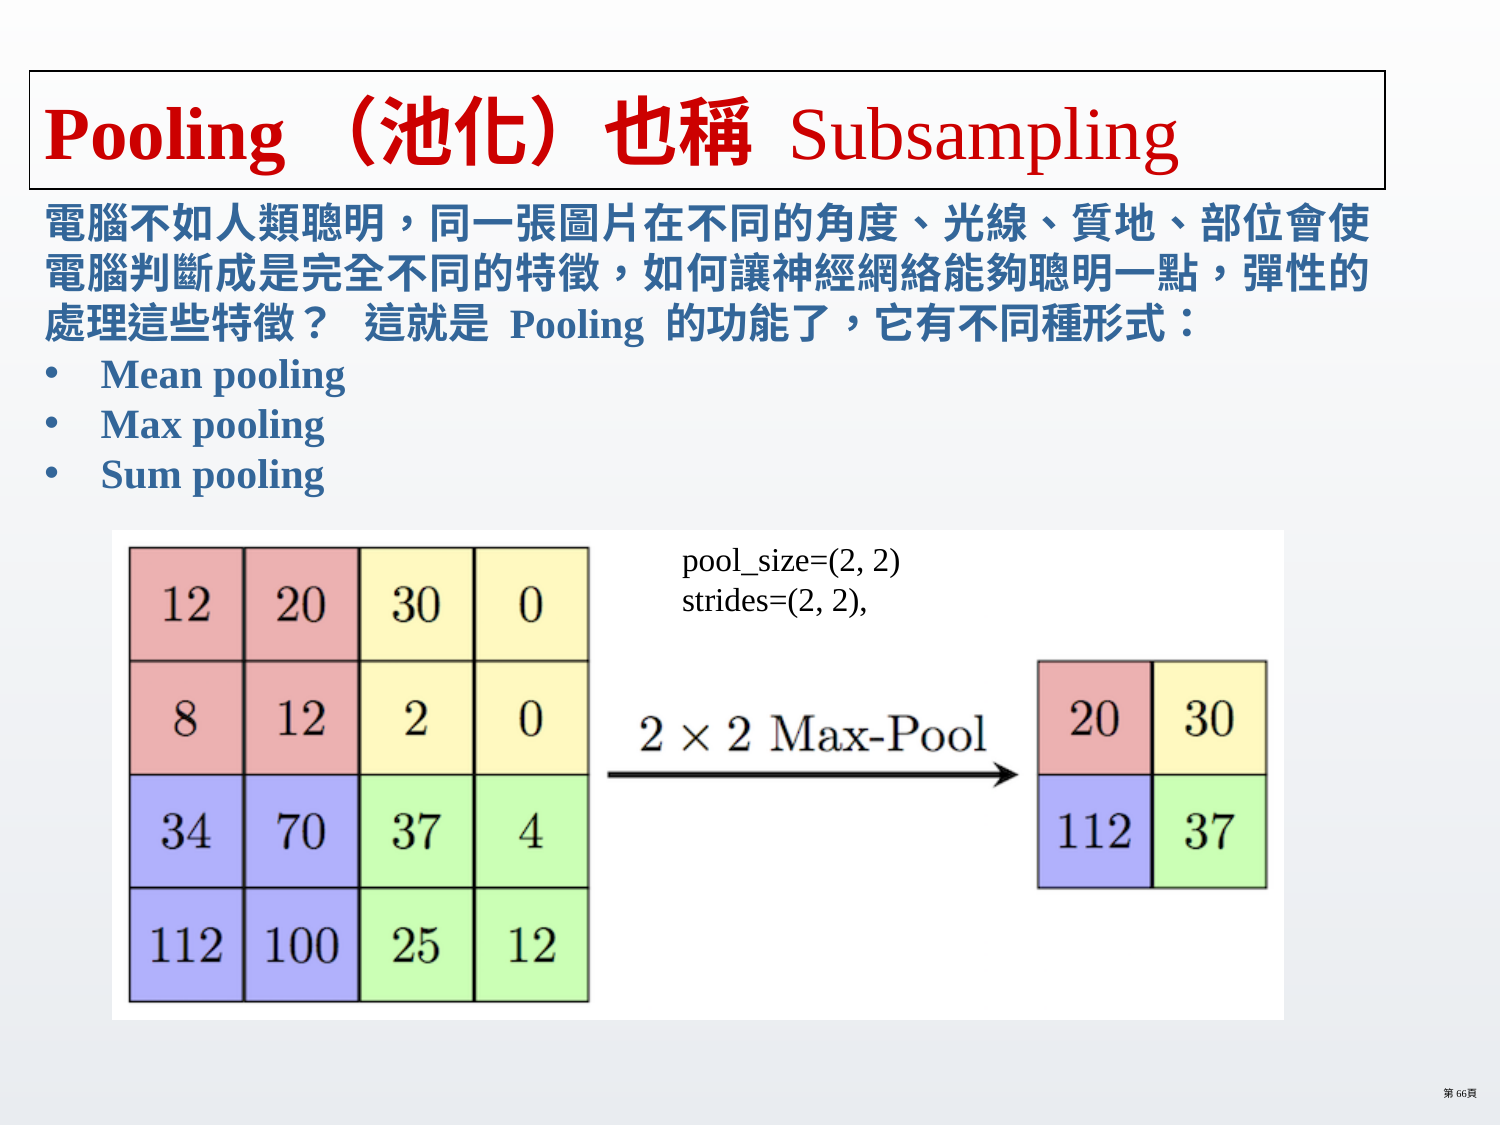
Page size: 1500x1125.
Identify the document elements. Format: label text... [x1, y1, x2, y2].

picture [112, 530, 1284, 1020]
list 電腦不如人類聰明，同一張圖片在不同的角度、光線、質地、部位會使電腦判斷成是完全不同的特徵，如何讓神經網絡能夠聰明一點，彈性的處理這些特徵？ 這就是 Pooling 的功能了，它有不同種形式： Mean pooling Max pooling Sum pooling [29, 189, 1386, 1017]
title Pooling（池化）也稱 Subsampling [29, 70, 1386, 189]
